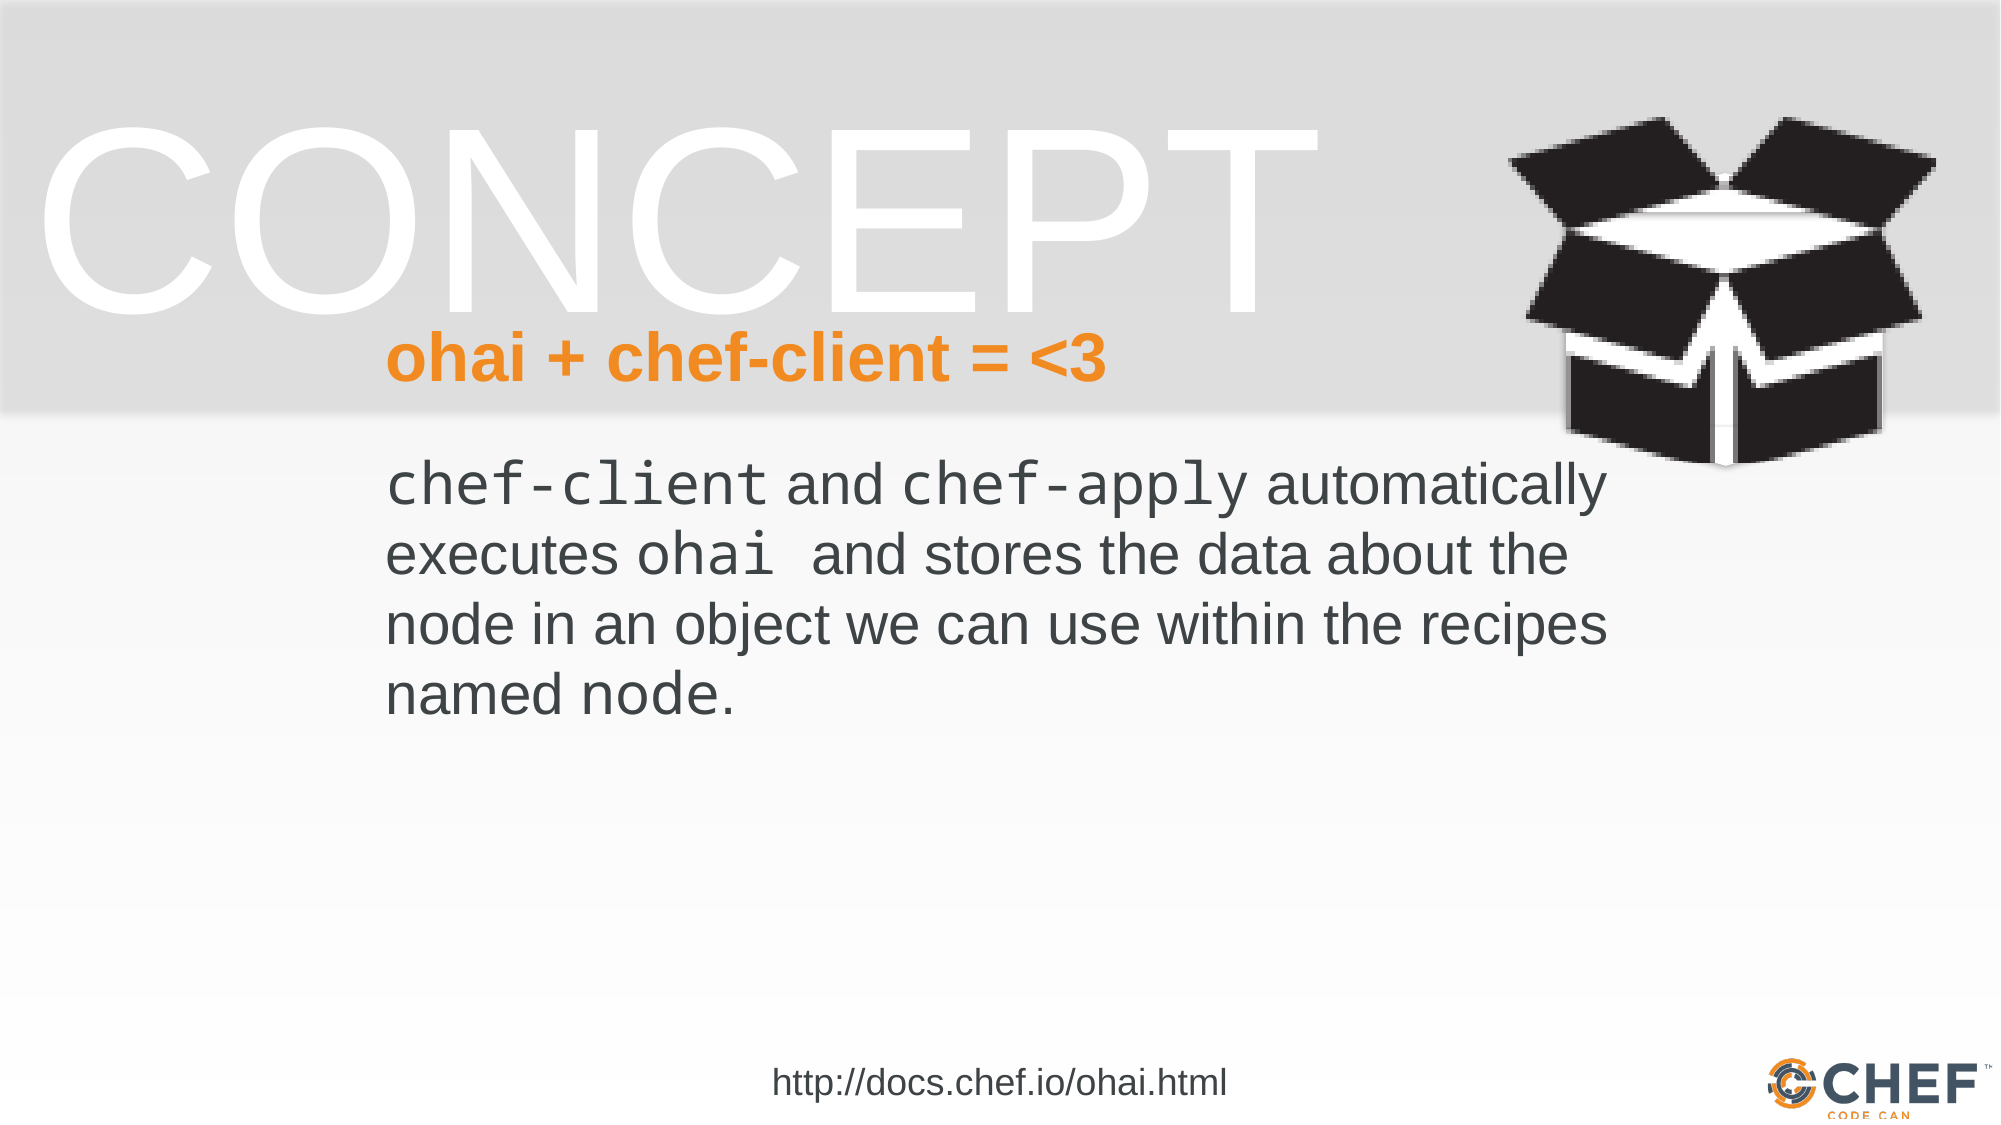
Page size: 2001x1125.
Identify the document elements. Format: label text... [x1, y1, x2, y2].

subtitle chef-client and chef-apply automatically executes ohai and stores the data about the node in an object we can use within the recipes named node. [370, 431, 1721, 844]
title ohai + chef-client = <3 [370, 307, 1721, 412]
list http://docs.chef.io/ohai.html [451, 1048, 1549, 1113]
